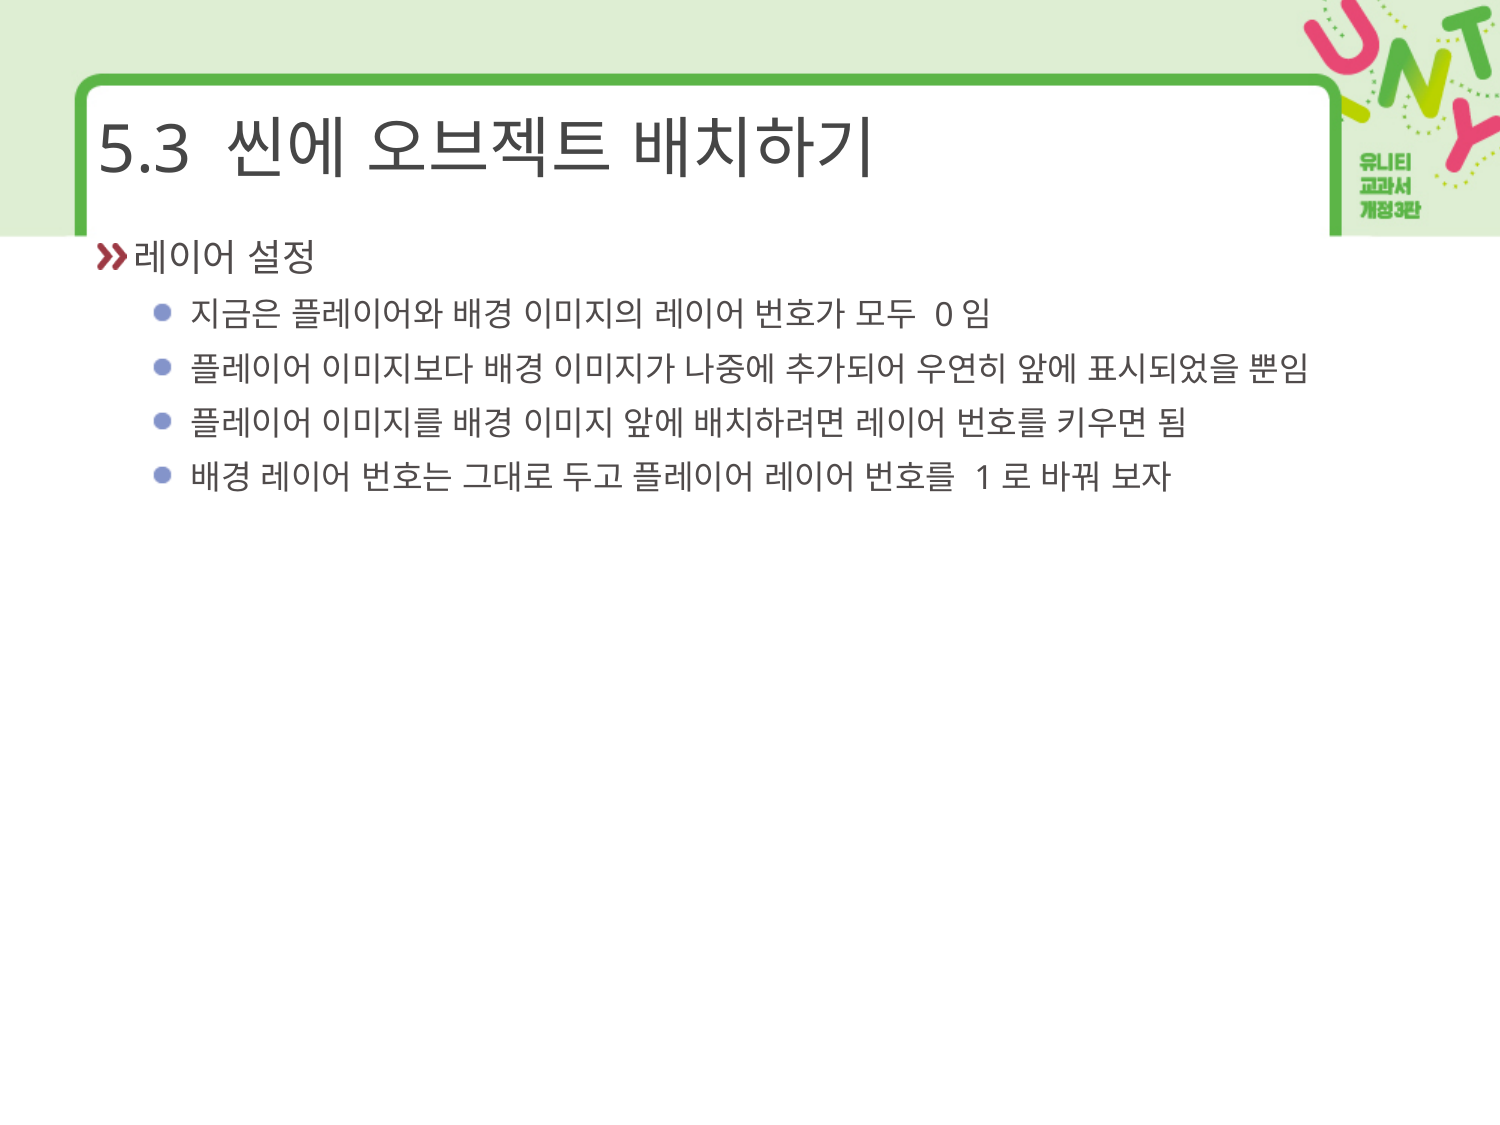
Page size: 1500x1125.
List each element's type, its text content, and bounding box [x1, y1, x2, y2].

list 레이어 설정 지금은 플레이어와 배경 이미지의 레이어 번호가 모두 0임 플레이어 이미지보다 배경 이미지가 나중에 추가되어 우연히 앞에 표시되었을 뿐임 플레이어 이미지를 배경 이미지 앞에 배치하려면 레이어 번호를 키우면 됨 배경 레이어 번호는 그대로 두고 플레이어 레이어 번호를 1로 바꿔 보자 [81, 222, 1412, 1037]
title 5.3 씬에 오브젝트 배치하기 [82, 61, 1413, 193]
picture [0, 0, 1500, 1125]
